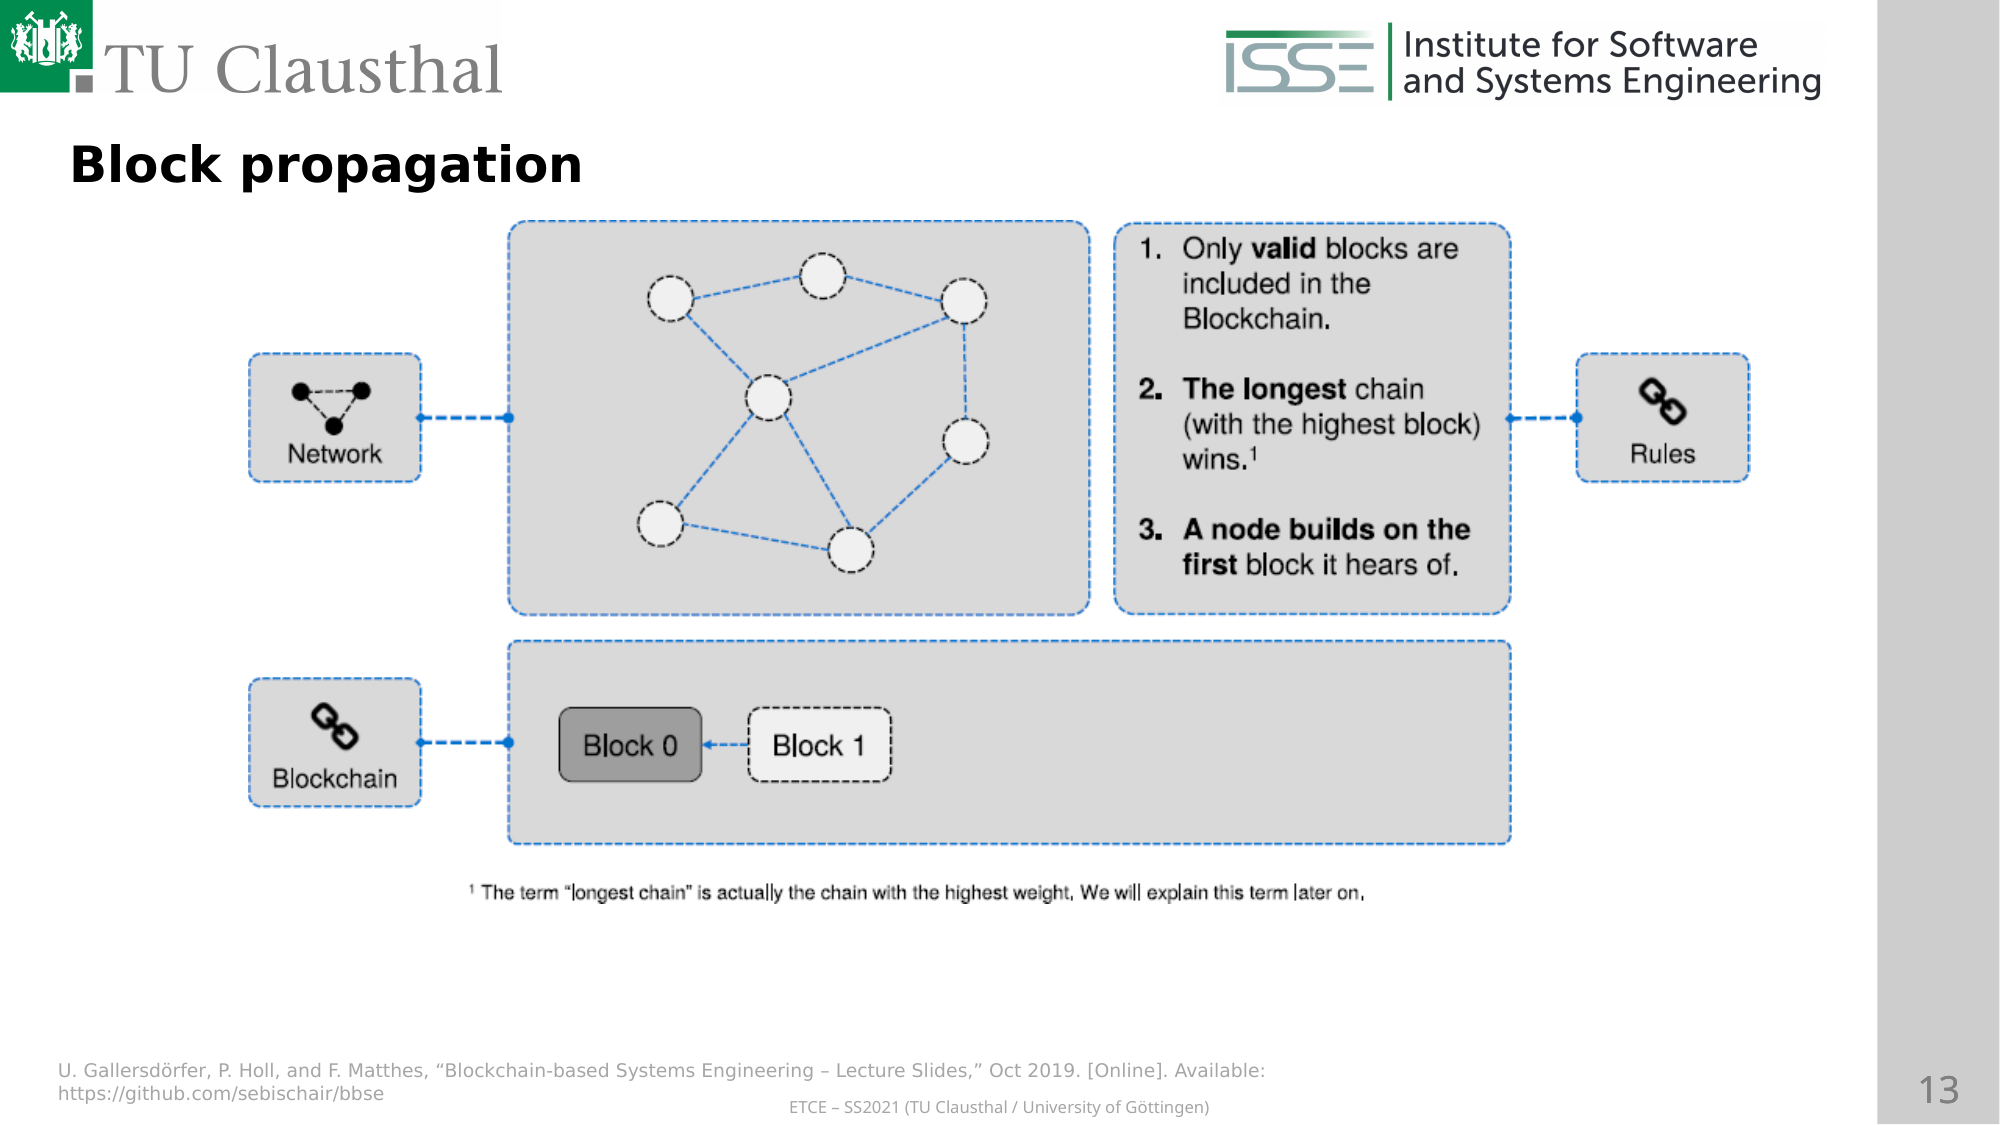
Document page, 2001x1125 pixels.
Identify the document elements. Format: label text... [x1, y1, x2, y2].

text_box Block propagation [54, 125, 1819, 208]
picture [0, 0, 502, 93]
text_box ETCE – SS2021 (TU Clausthal / University of Göttingen) [0, 1089, 2000, 1125]
text_box U. Gallersdörfer, P. Holl, and F. Matthes, “Blockchain-based Systems Engineering – Lecture Slides,” Oct 2019. [Online]. Available: https://github.com/sebischair/bbse [43, 1051, 1521, 1112]
picture [248, 220, 1751, 905]
picture [1218, 22, 1826, 107]
